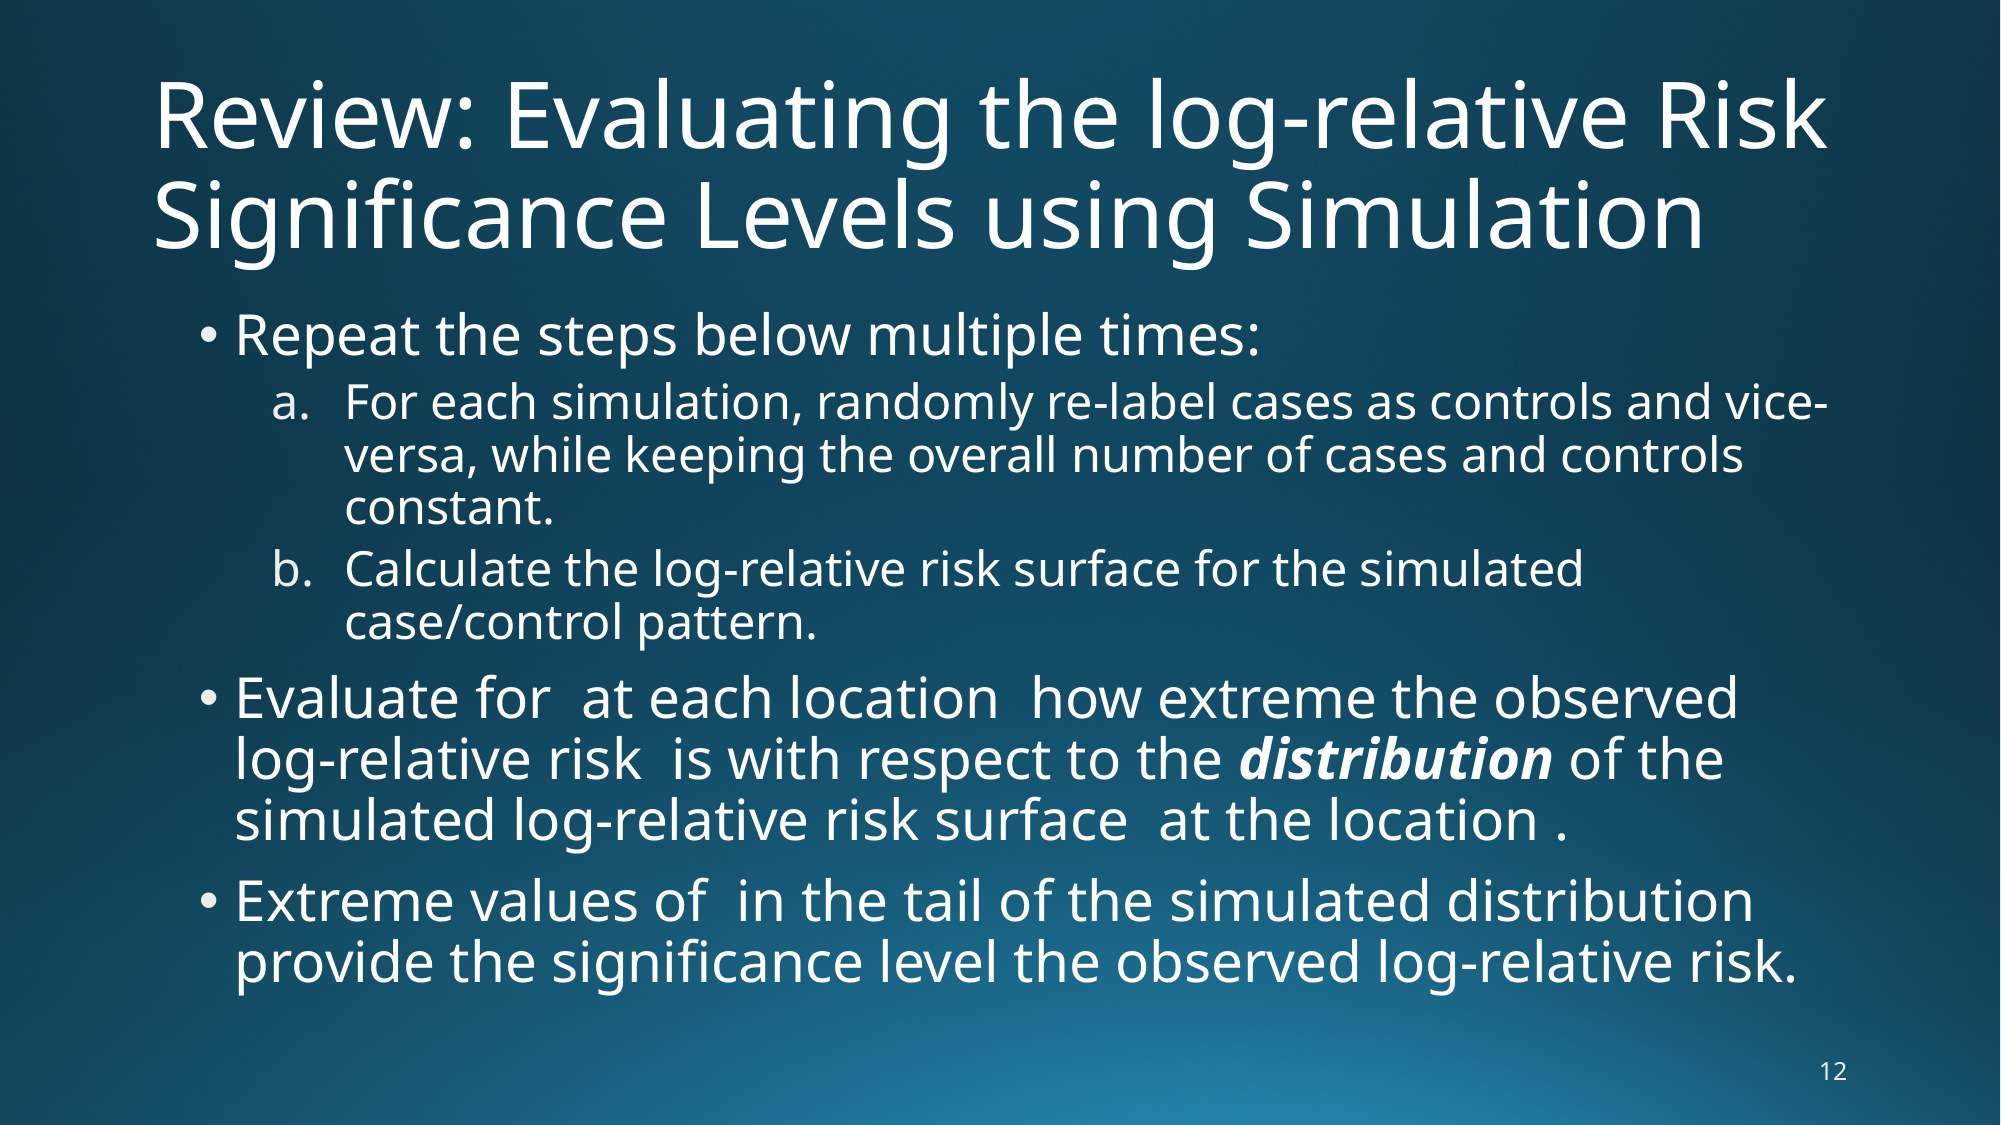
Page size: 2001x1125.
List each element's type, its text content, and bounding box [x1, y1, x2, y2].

picture [0, 0, 2001, 1125]
title Review: Evaluating the log-relative Risk Significance Levels using Simulation [137, 59, 1863, 278]
slide_number 12 [1412, 1042, 1863, 1103]
